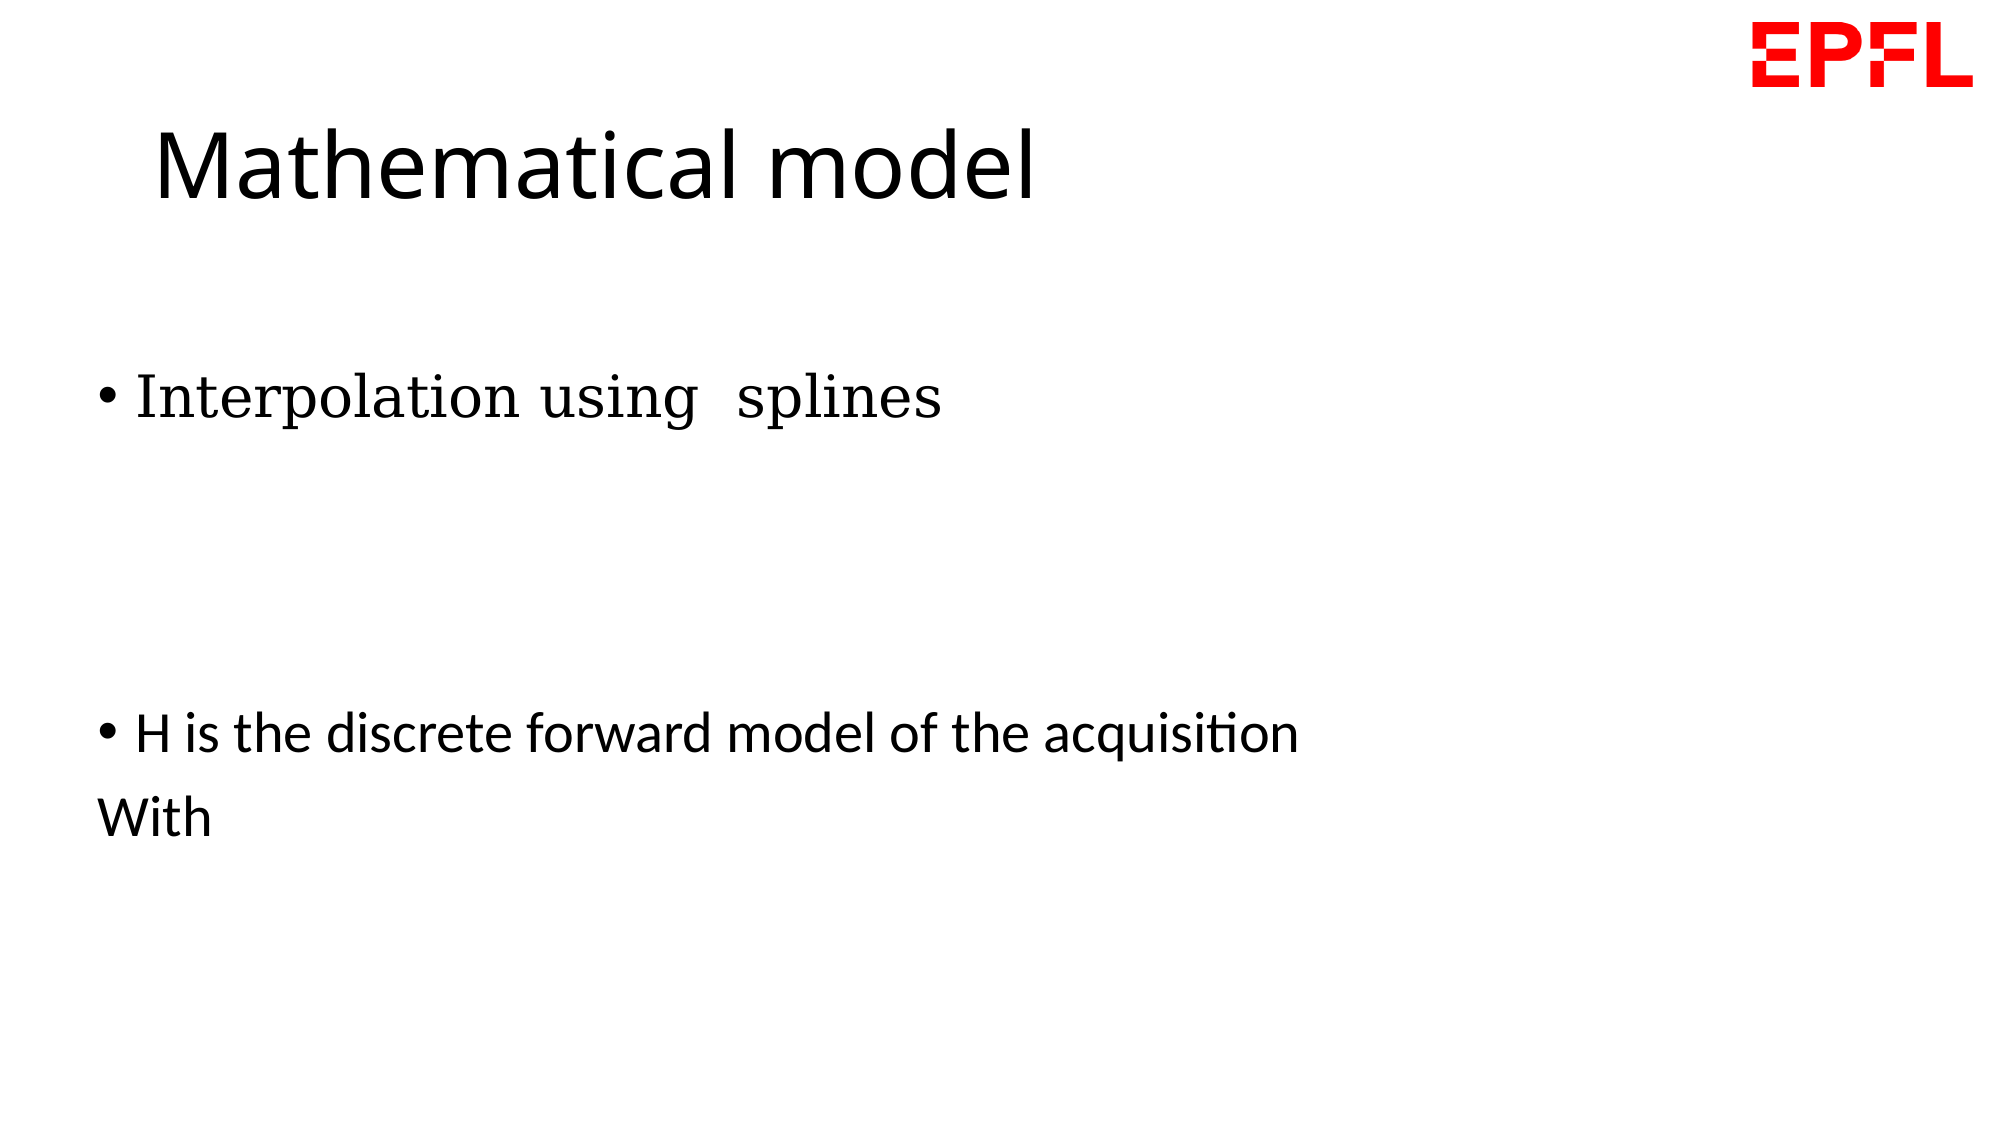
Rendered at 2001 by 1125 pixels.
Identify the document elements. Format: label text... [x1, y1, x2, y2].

title Mathematical model [137, 59, 1863, 278]
picture [1752, 22, 1973, 87]
